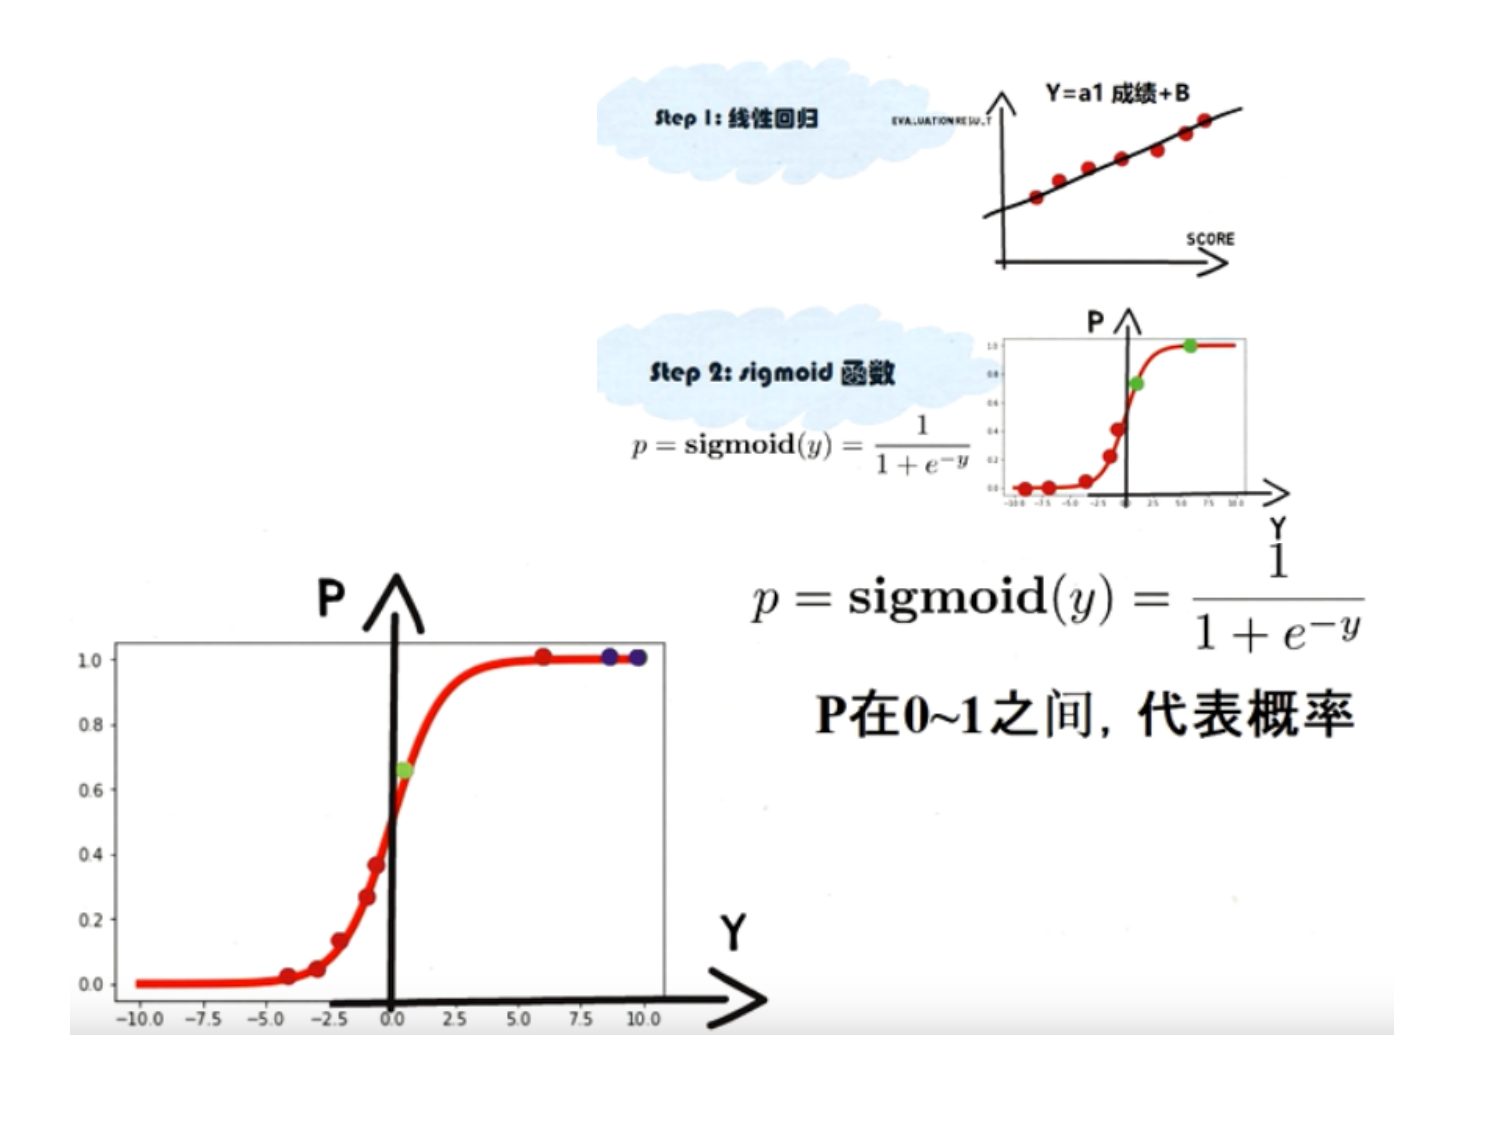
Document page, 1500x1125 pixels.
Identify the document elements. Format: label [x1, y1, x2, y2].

picture [70, 34, 1394, 1035]
